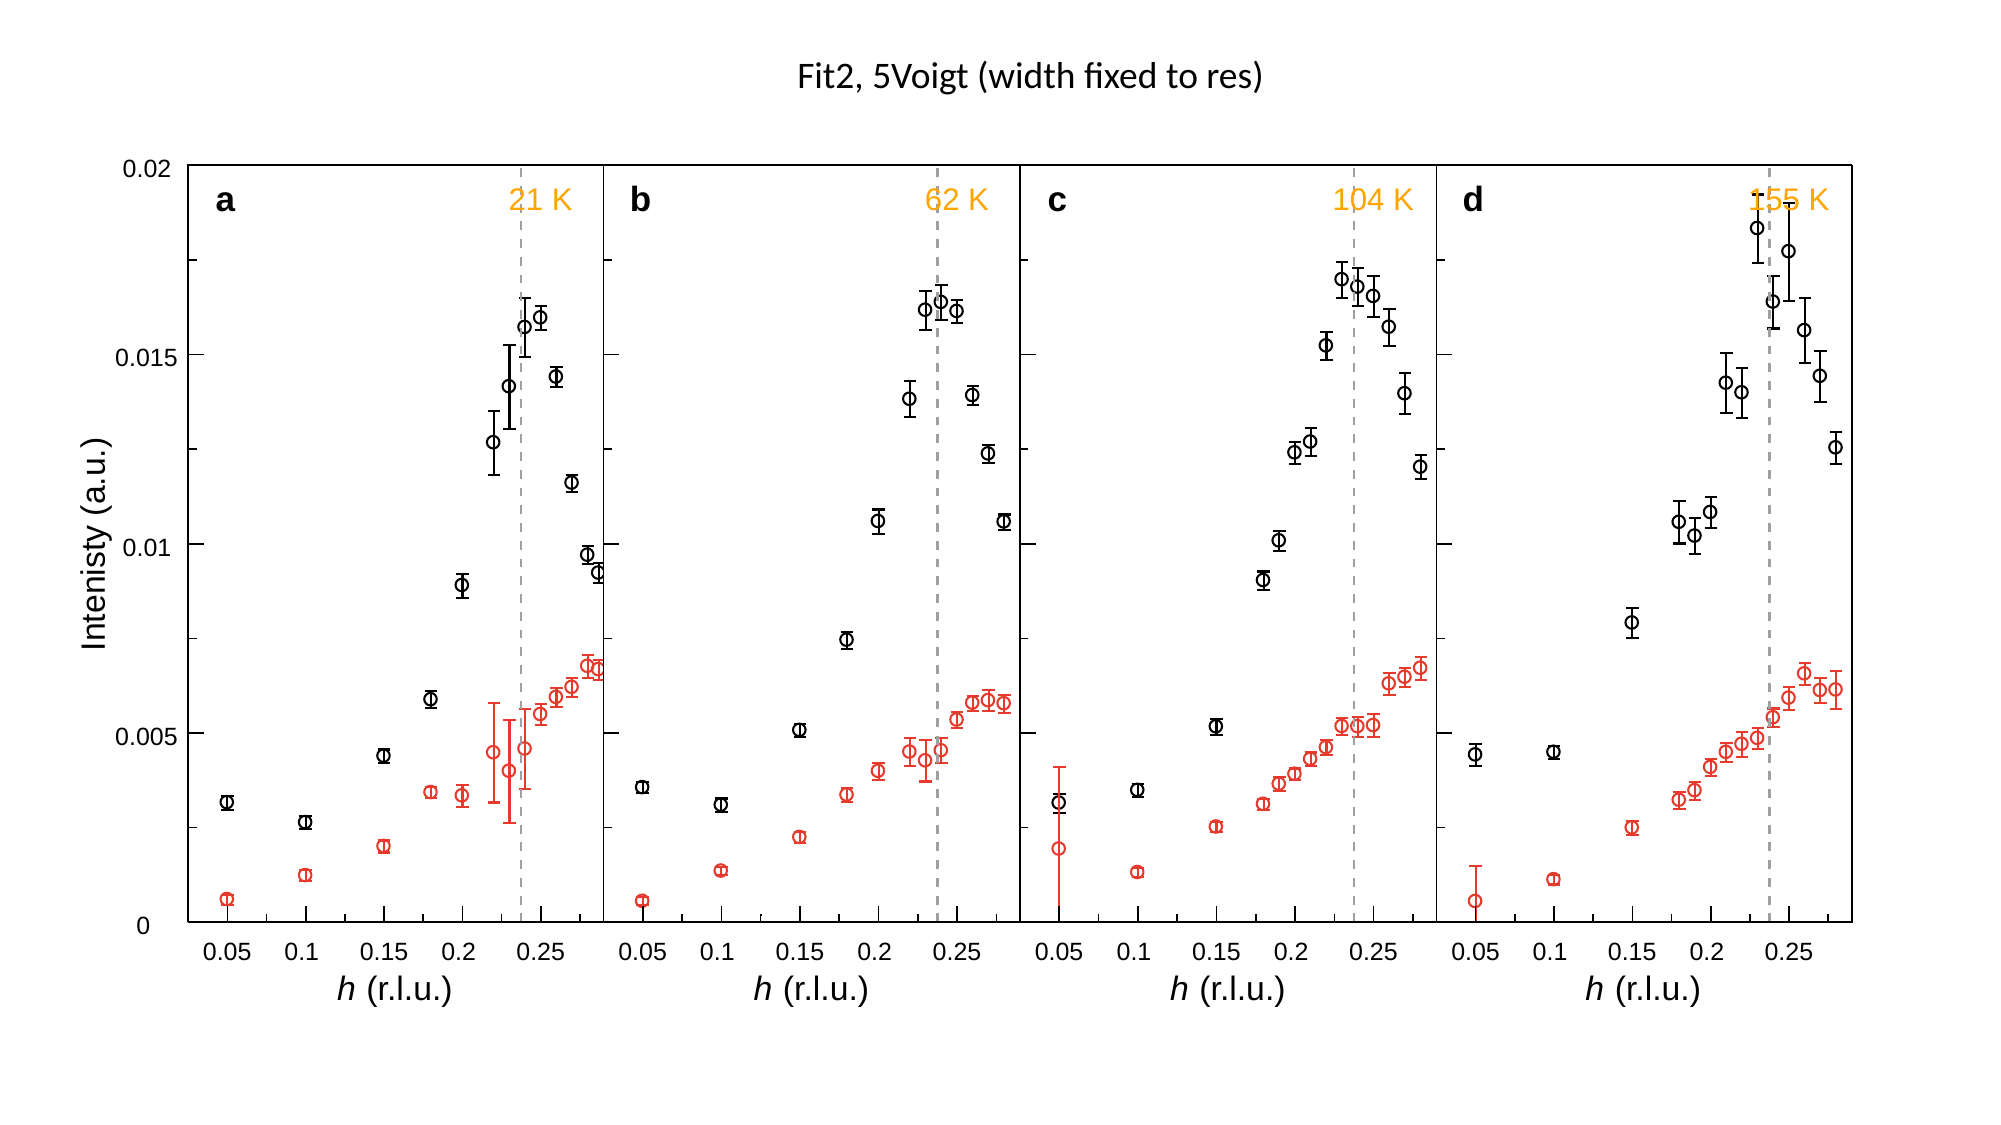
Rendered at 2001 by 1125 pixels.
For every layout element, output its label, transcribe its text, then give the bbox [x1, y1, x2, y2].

text_box Fit2, 5Voigt (width fixed to res) [629, 43, 1432, 89]
picture [55, 89, 1945, 1035]
